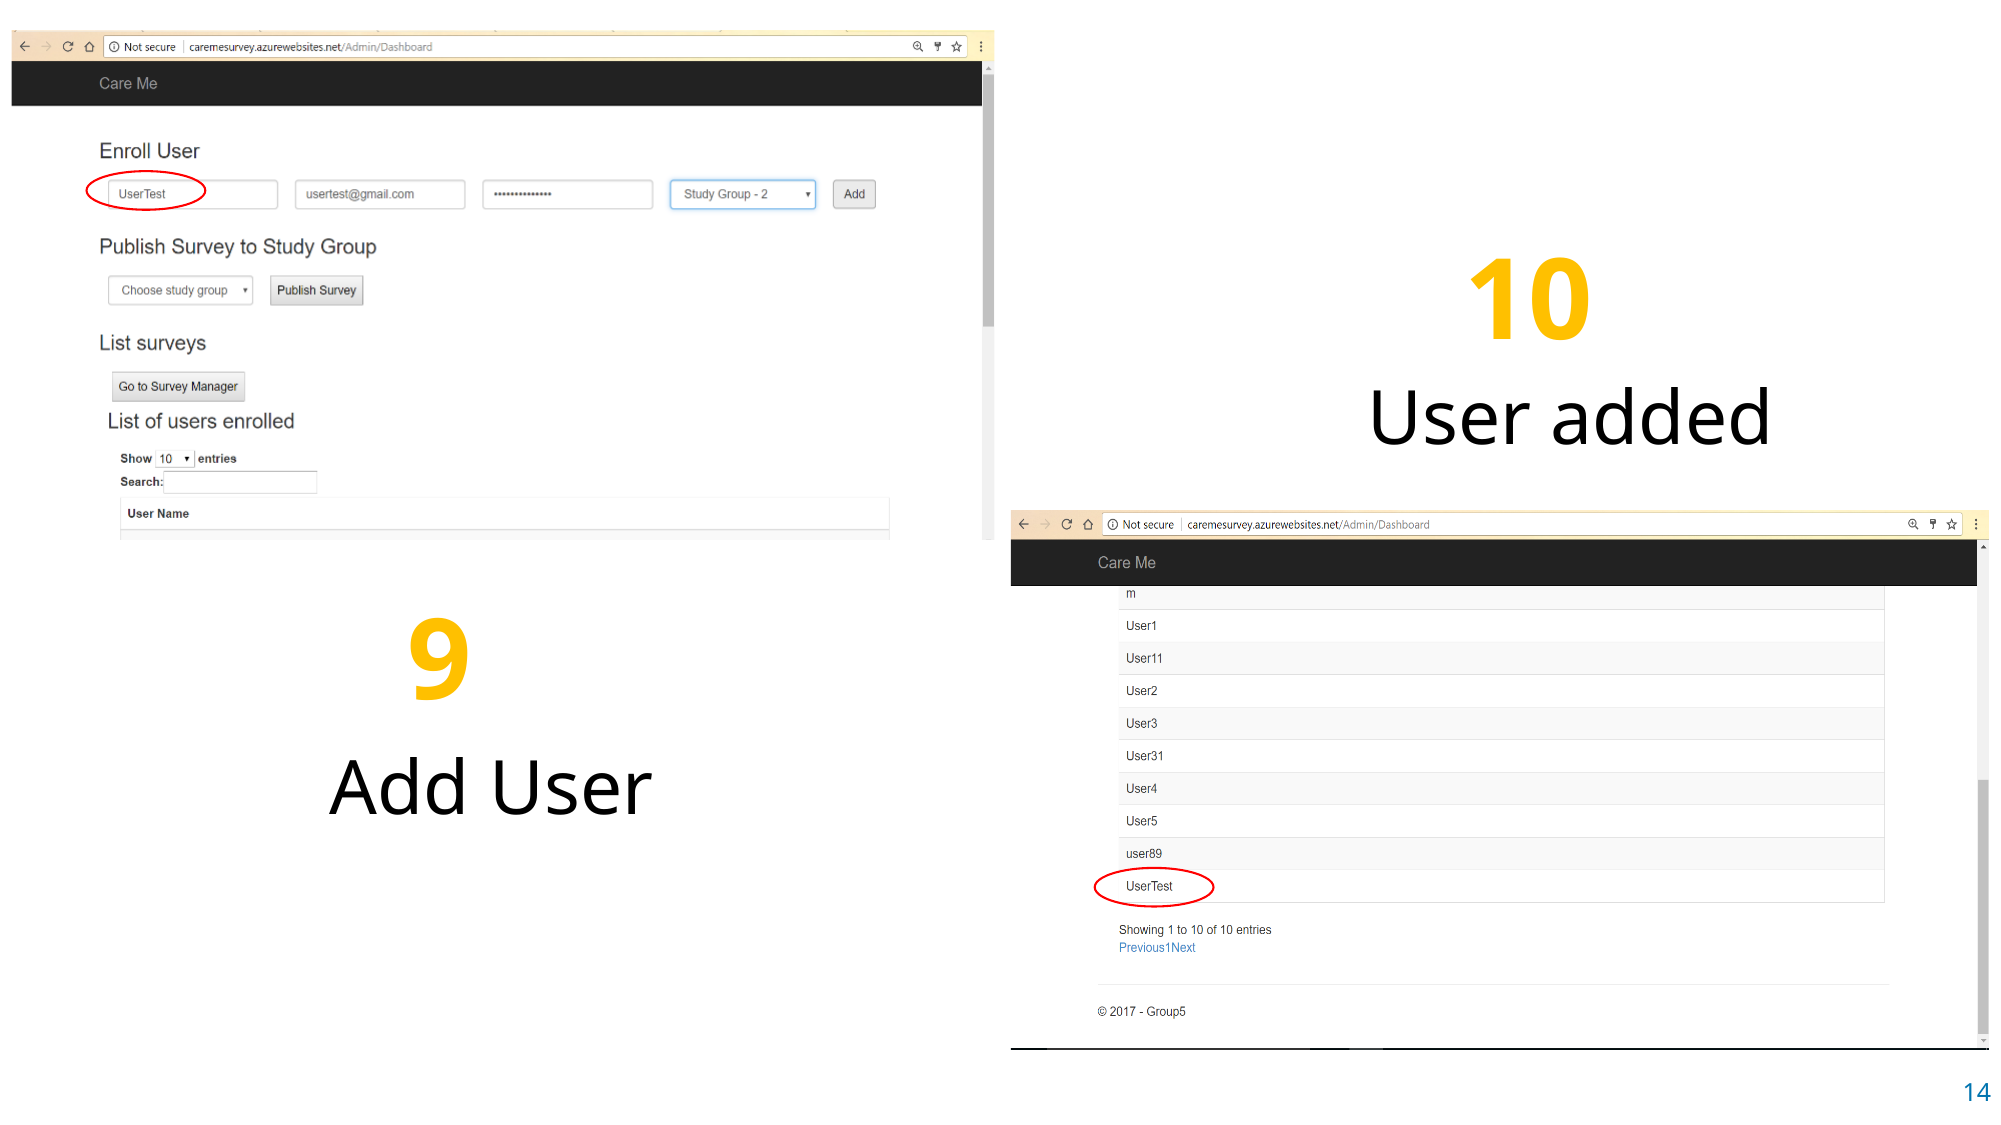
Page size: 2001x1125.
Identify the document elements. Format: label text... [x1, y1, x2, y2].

picture [1010, 509, 1989, 1050]
list Add User [86, 741, 951, 839]
text_box User added [1124, 372, 1989, 469]
slide_number 14 [1918, 1063, 2000, 1124]
list 10 [1333, 235, 1724, 372]
text_box 9 [244, 595, 635, 732]
picture [11, 29, 995, 540]
